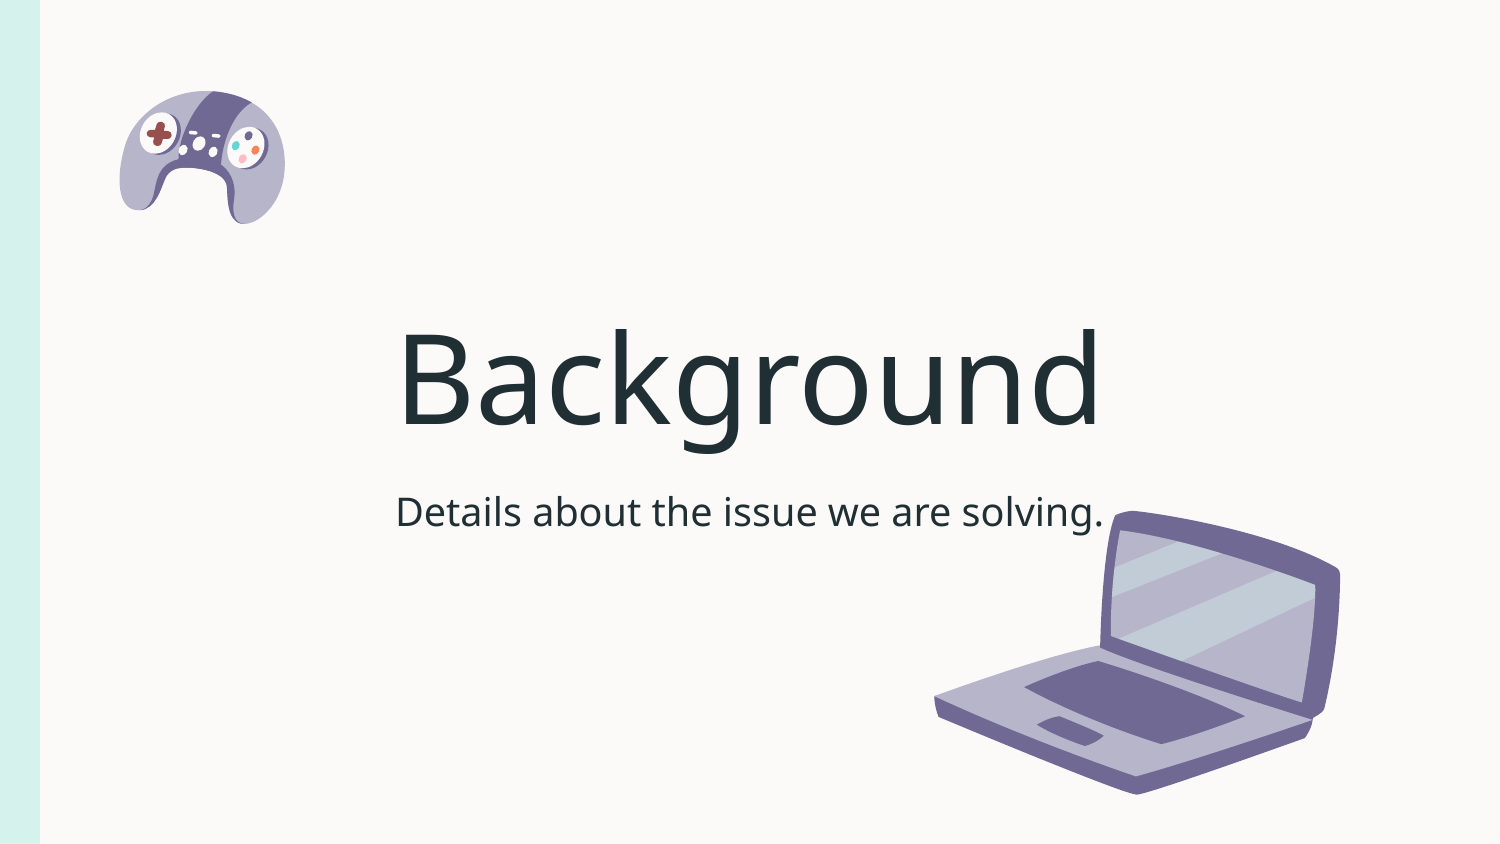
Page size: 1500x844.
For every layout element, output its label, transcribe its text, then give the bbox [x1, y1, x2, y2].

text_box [115, 90, 287, 225]
title Background [159, 261, 1341, 465]
subtitle Details about the issue we are solving. [350, 464, 1150, 583]
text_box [934, 510, 1341, 795]
